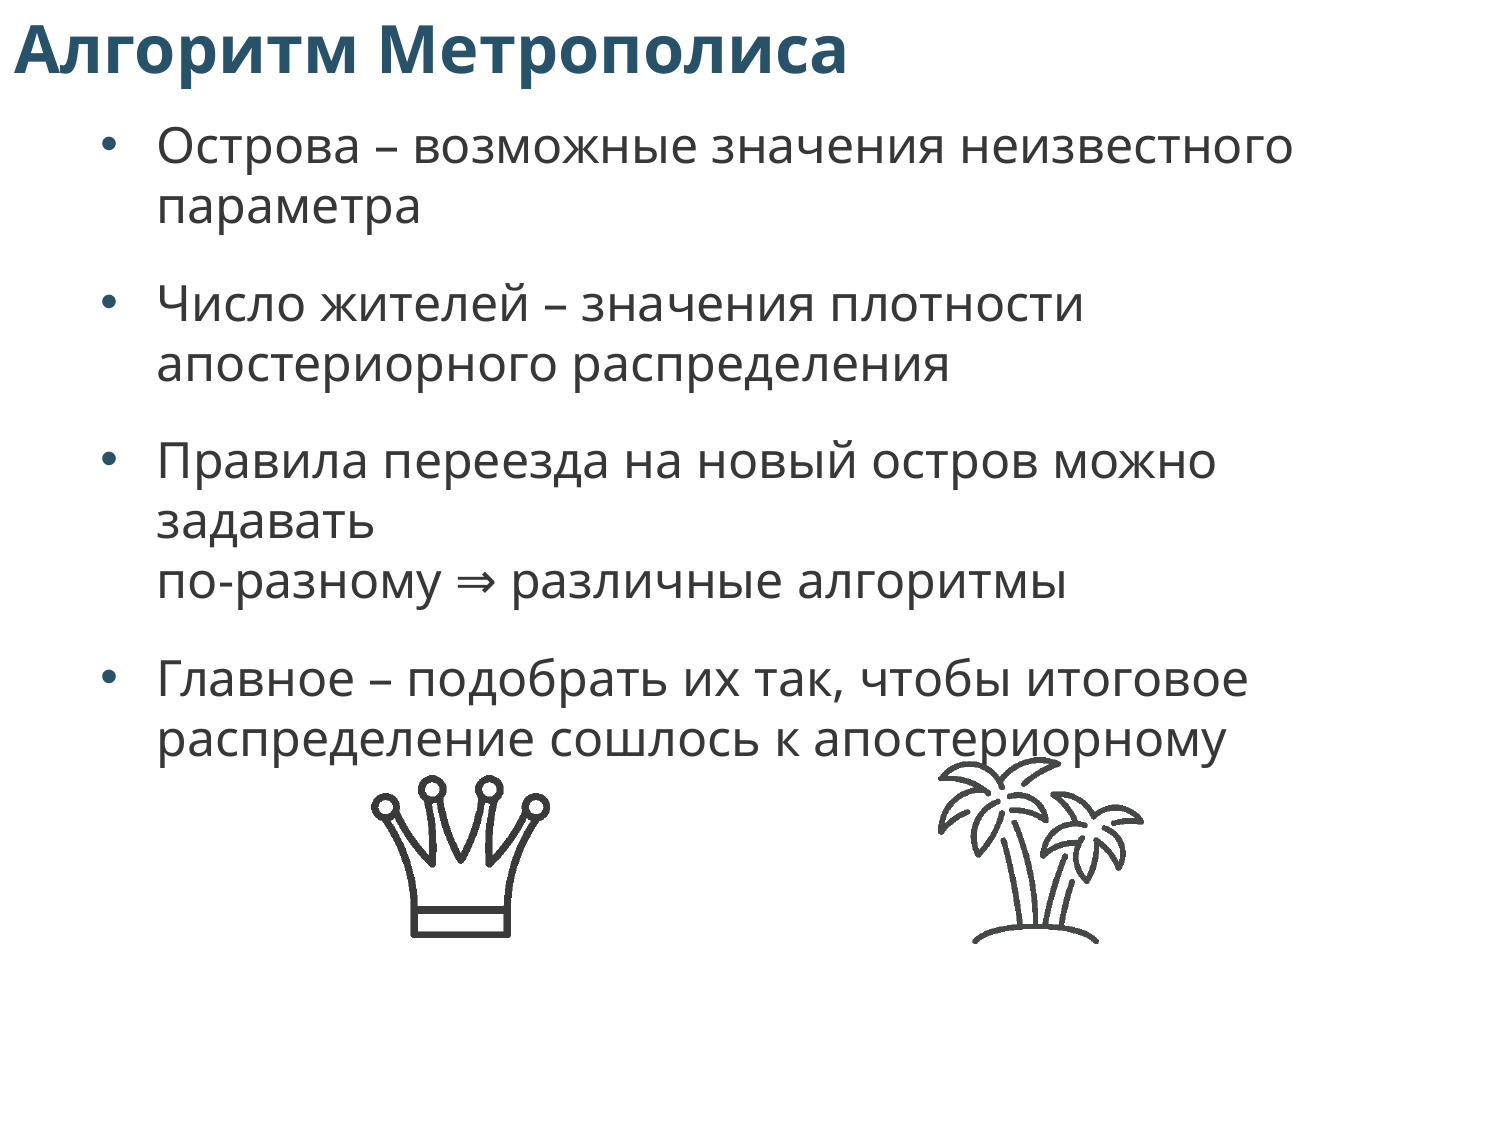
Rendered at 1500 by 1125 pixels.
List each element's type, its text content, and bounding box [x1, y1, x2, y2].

picture [371, 774, 550, 939]
text_box Острова – возможные значения неизвестного параметра Число жителей – значения плотности апостериорного распределения Правила переезда на новый остров можно задавать по-разному ⇒ различные алгоритмы Главное – подобрать их так, чтобы итоговое распределение сошлось к апостериорному [100, 113, 1447, 715]
picture [938, 757, 1145, 945]
text_box Алгоритм Метрополиса [0, 0, 1500, 96]
